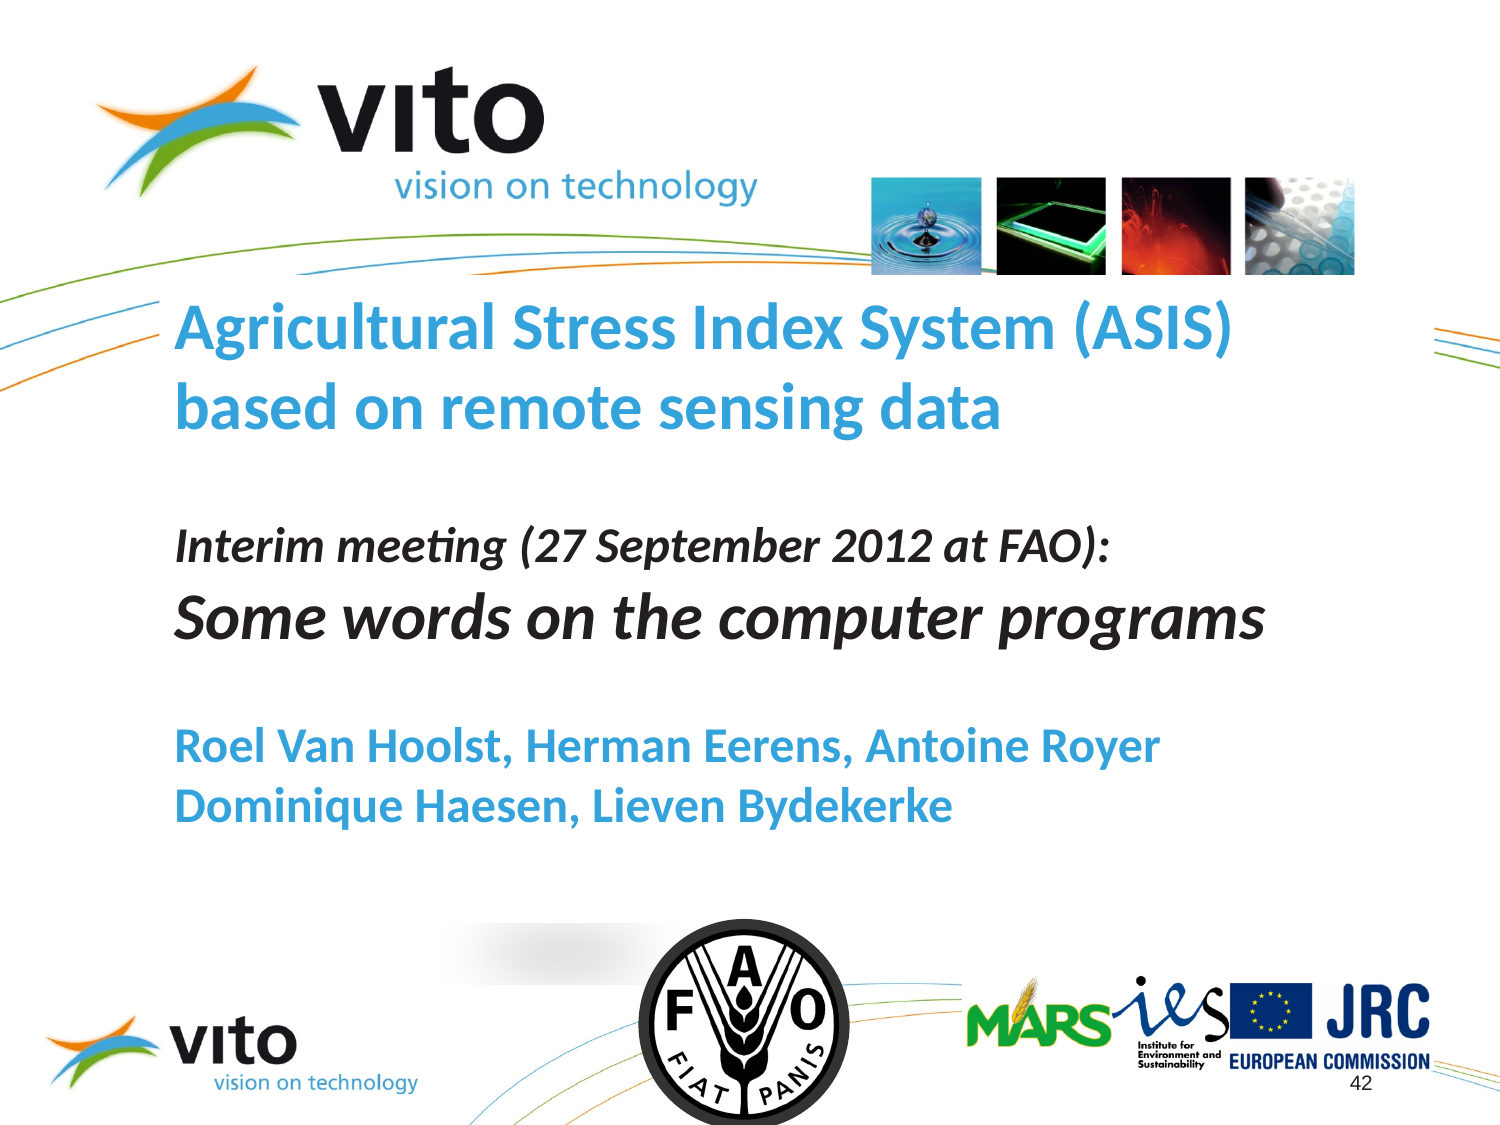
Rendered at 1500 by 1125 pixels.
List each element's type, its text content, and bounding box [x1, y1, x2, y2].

title Agricultural Stress Index System (ASIS) based on remote sensing data Interim meeting (27 September 2012 at FAO): Some words on the computer programs Roel Van Hoolst, Herman Eerens, Antoine Royer Dominique Haesen, Lieven Bydekerke [159, 274, 1435, 841]
picture [0, 0, 1500, 1125]
